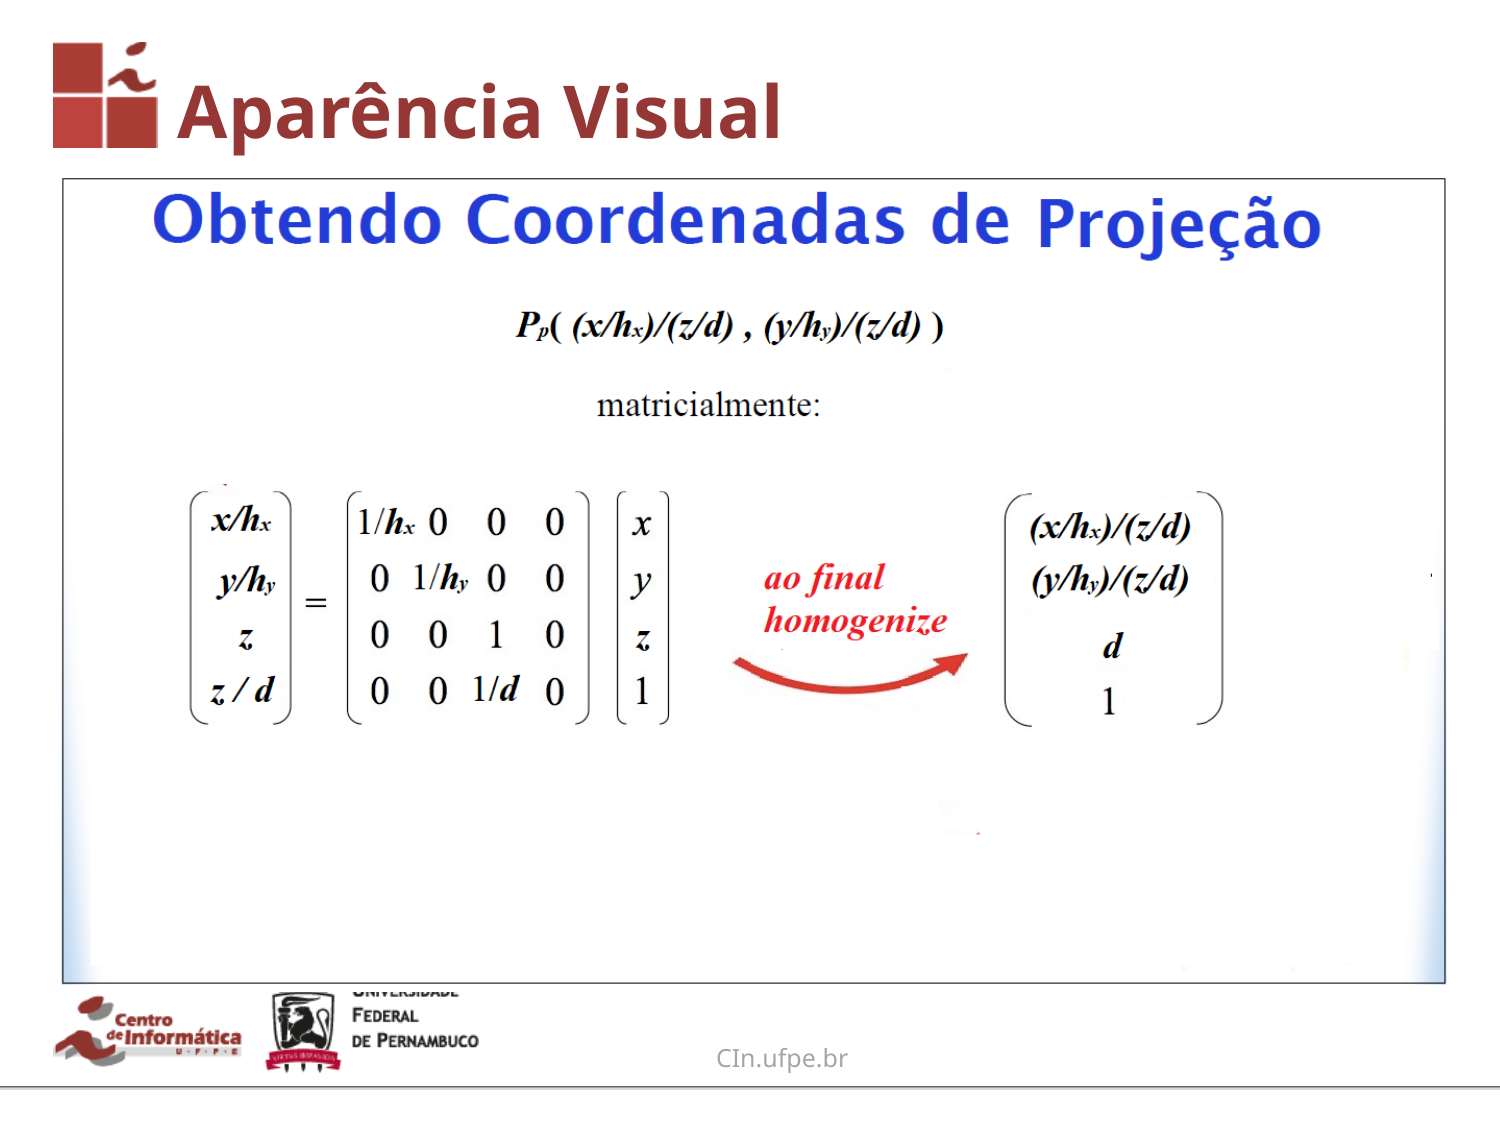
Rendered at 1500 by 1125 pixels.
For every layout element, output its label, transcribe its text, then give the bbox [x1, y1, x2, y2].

text_box Aparência Visual [162, 22, 1478, 197]
picture [0, 1086, 1500, 1091]
picture [52, 172, 1458, 1074]
text_box CIn.ufpe.br [701, 1035, 864, 1080]
picture [52, 42, 159, 148]
